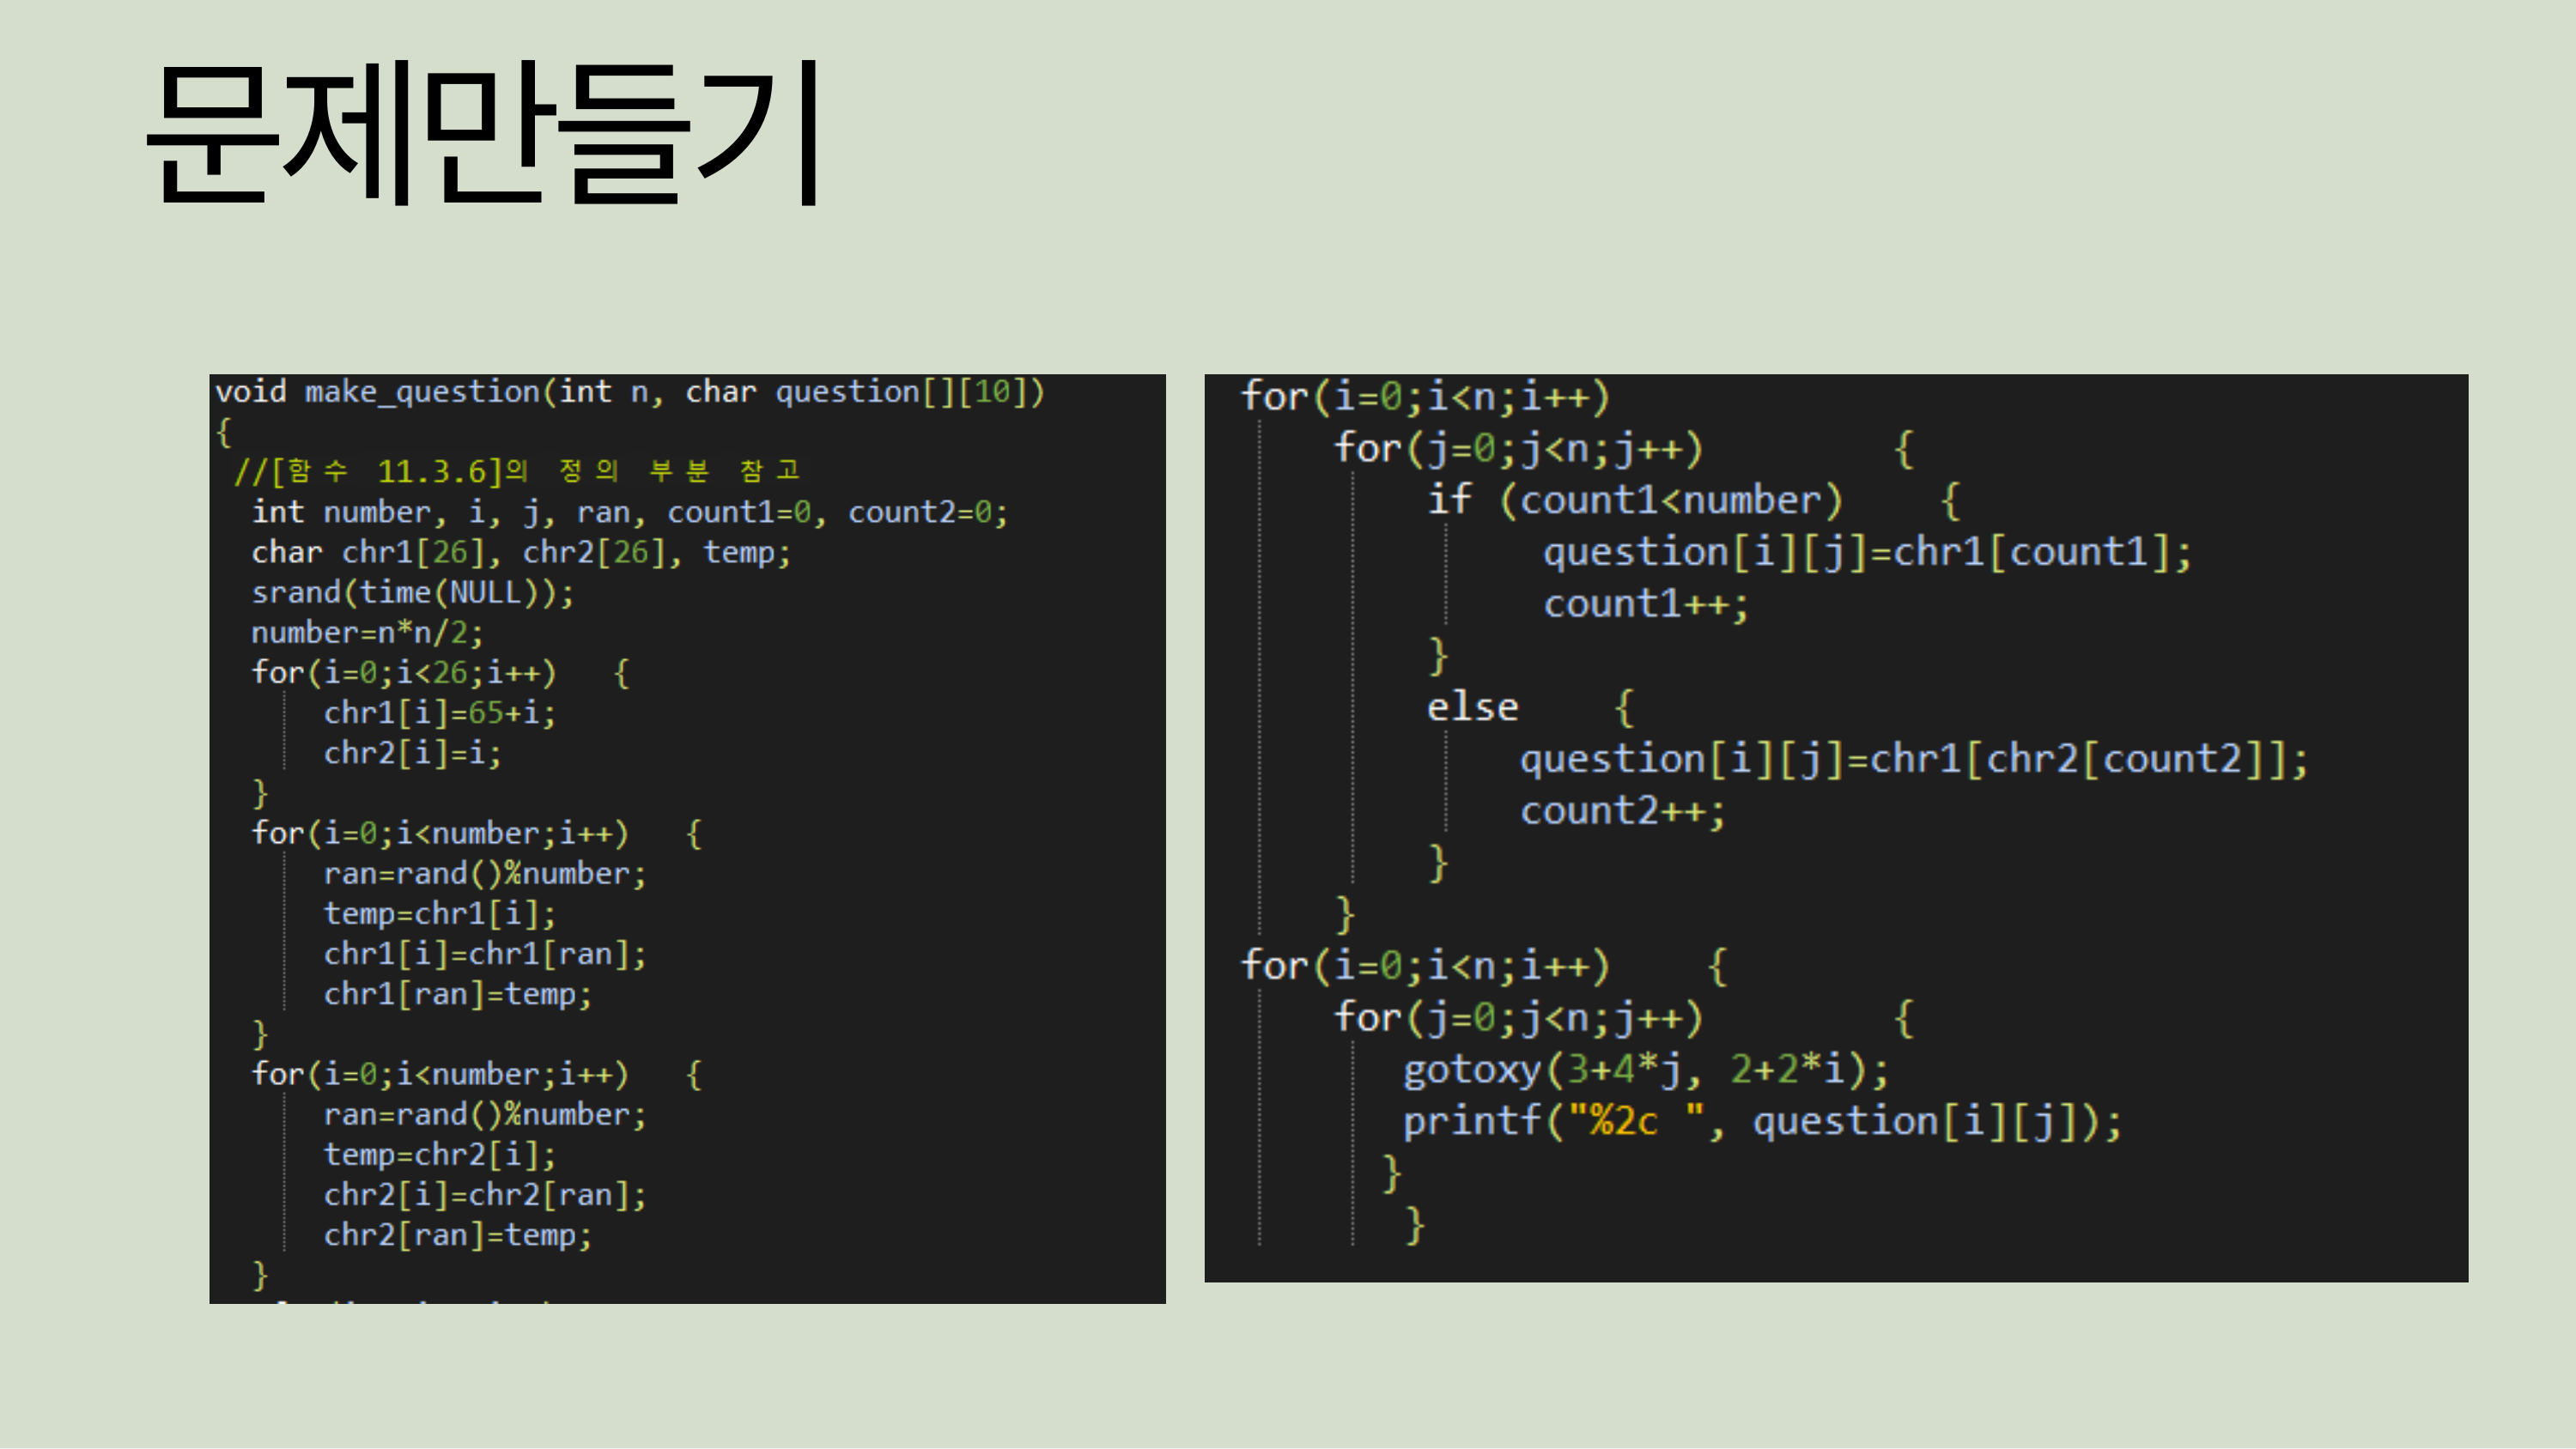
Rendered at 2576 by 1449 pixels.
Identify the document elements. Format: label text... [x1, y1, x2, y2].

picture [1204, 373, 2470, 1283]
picture [210, 373, 1166, 1305]
title 문제만들기 [137, 30, 896, 275]
